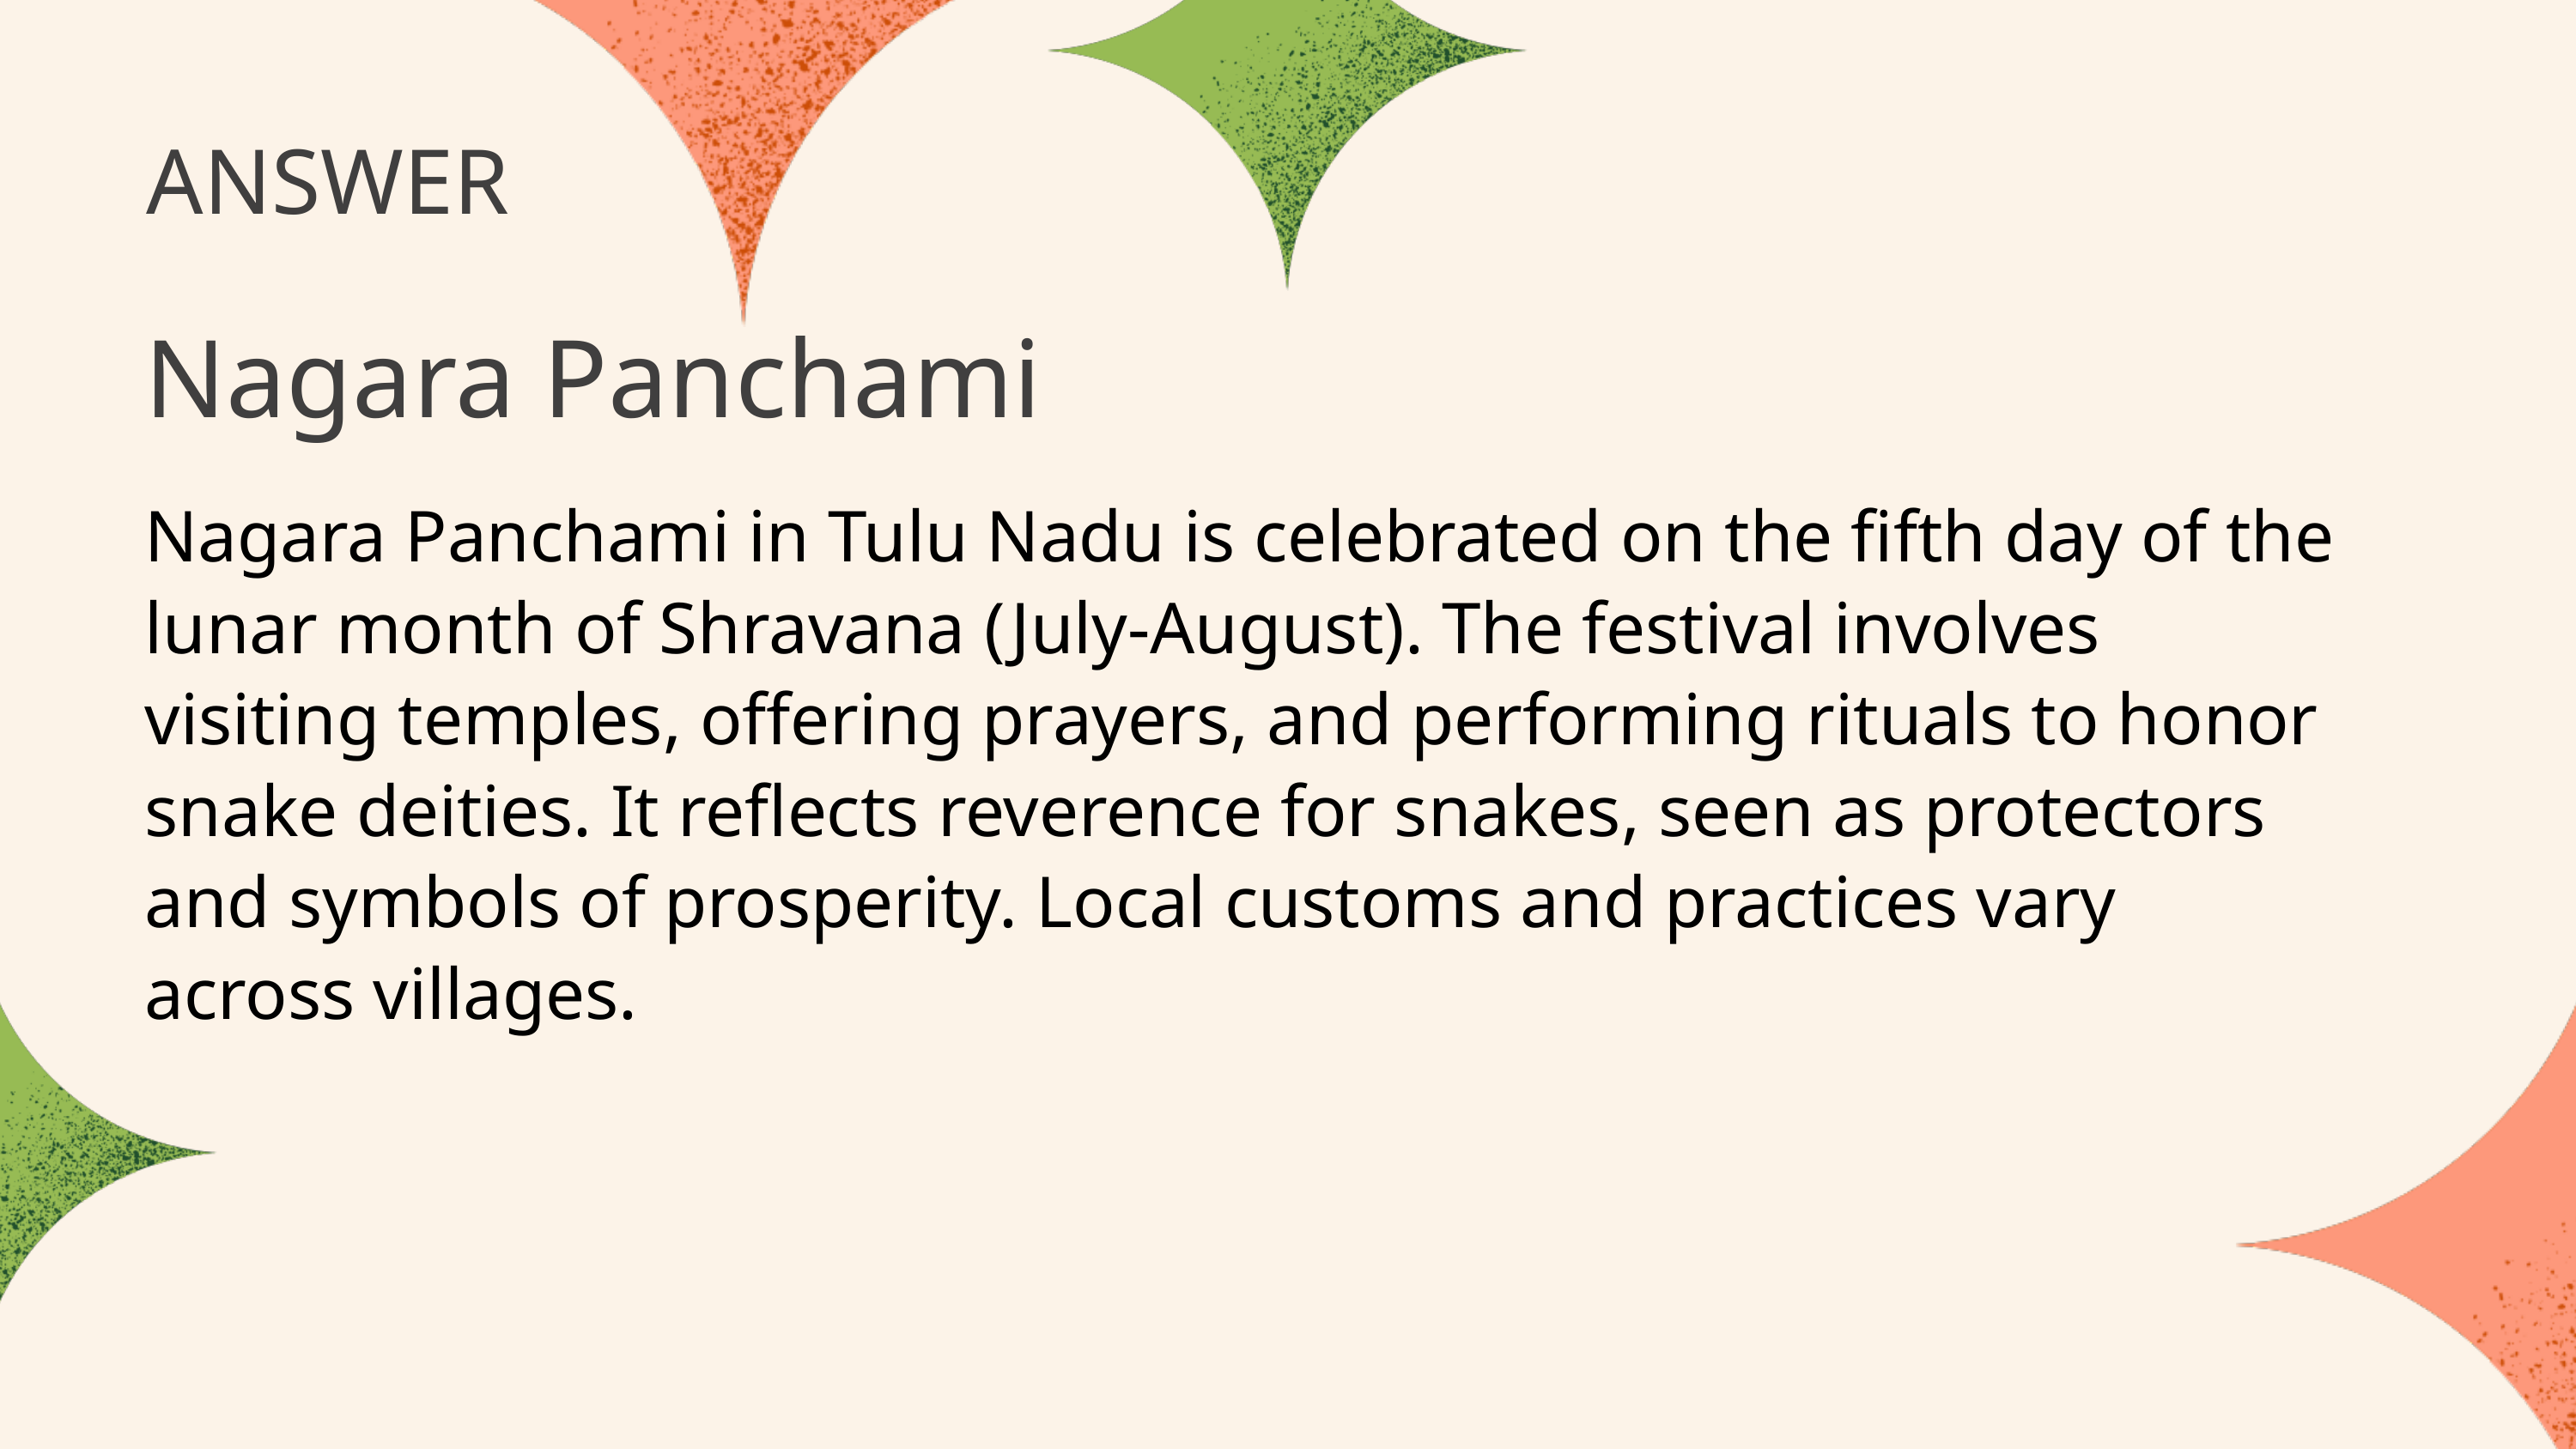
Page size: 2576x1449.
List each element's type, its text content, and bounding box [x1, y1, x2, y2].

text_box Nagara Panchami [144, 278, 2432, 440]
text_box [2235, 870, 2576, 1449]
text_box [369, 0, 1048, 278]
text_box Nagara Panchami in Tulu Nadu is celebrated on the fifth day of the lunar month of Shravana (July-August). The festival involves visiting temples, offering prayers, and performing rituals to honor snake deities. It reflects reverence for snakes, seen as protectors and symbols of prosperity. Local customs and practices vary across villages. [144, 484, 2336, 1034]
text_box [1048, 0, 1528, 278]
text_box ANSWER [146, 124, 369, 233]
text_box [0, 912, 218, 1393]
